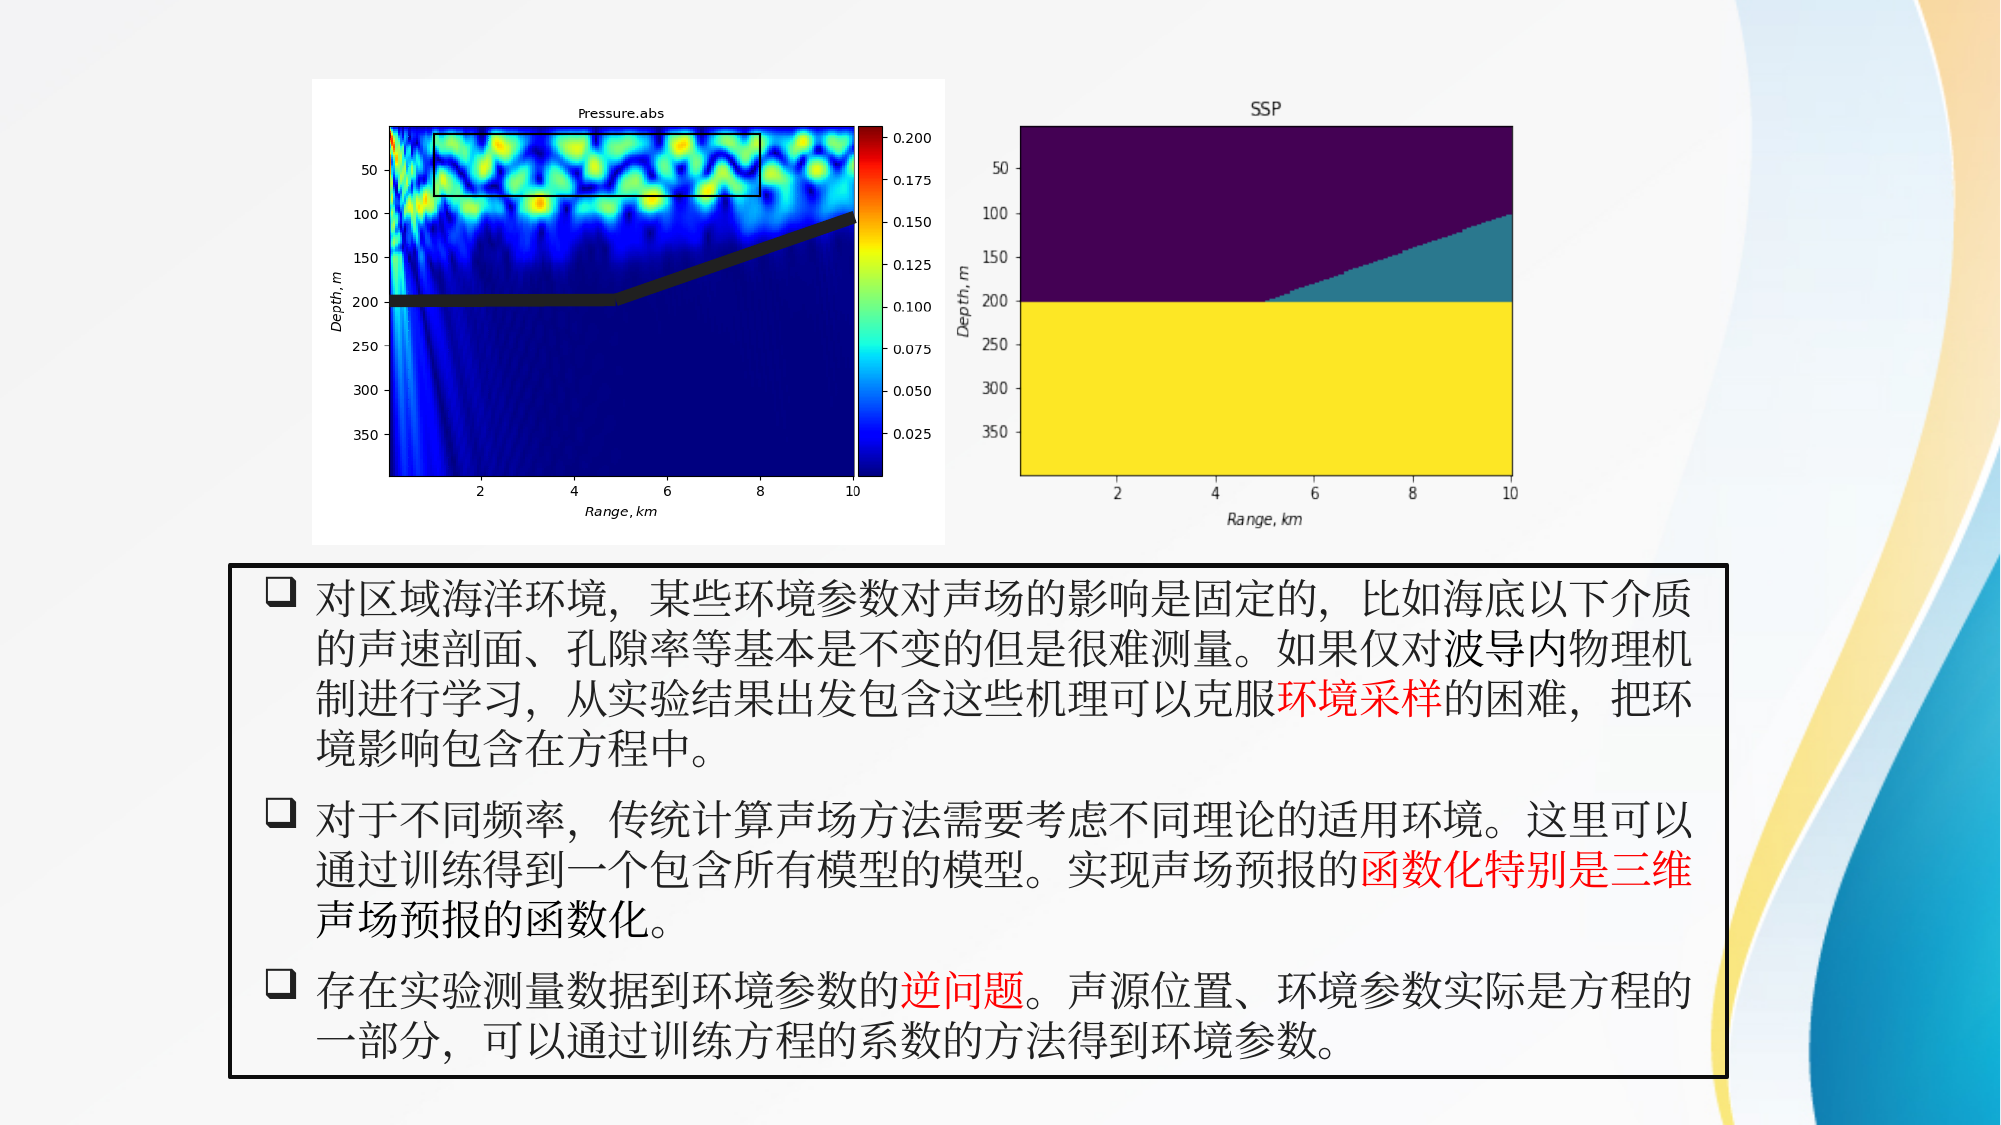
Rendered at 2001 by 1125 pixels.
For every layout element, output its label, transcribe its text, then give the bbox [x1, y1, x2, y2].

picture [0, 0, 2001, 1125]
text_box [312, 79, 944, 545]
list 对区域海洋环境，某些环境参数对声场的影响是固定的，比如海底以下介质的声速剖面、孔隙率等基本是不变的但是很难测量。如果仅对波导内物理机制进行学习，从实验结果出发包含这些机理可以克服环境采样的困难，把环境影响包含在方程中。 对于不同频率，传统计算声场方法需要考虑不同理论的适用环境。这里可以通过训练得到一个包含所有模型的模型。实现声场预报的函数化特别是三维声场预报的函数化。 存在实验测量数据到环境参数的逆问题。声源位置、环境参数实际是方程的一部分，可以通过训练方程的系数的方法得到环境参数。 [230, 565, 1728, 1078]
